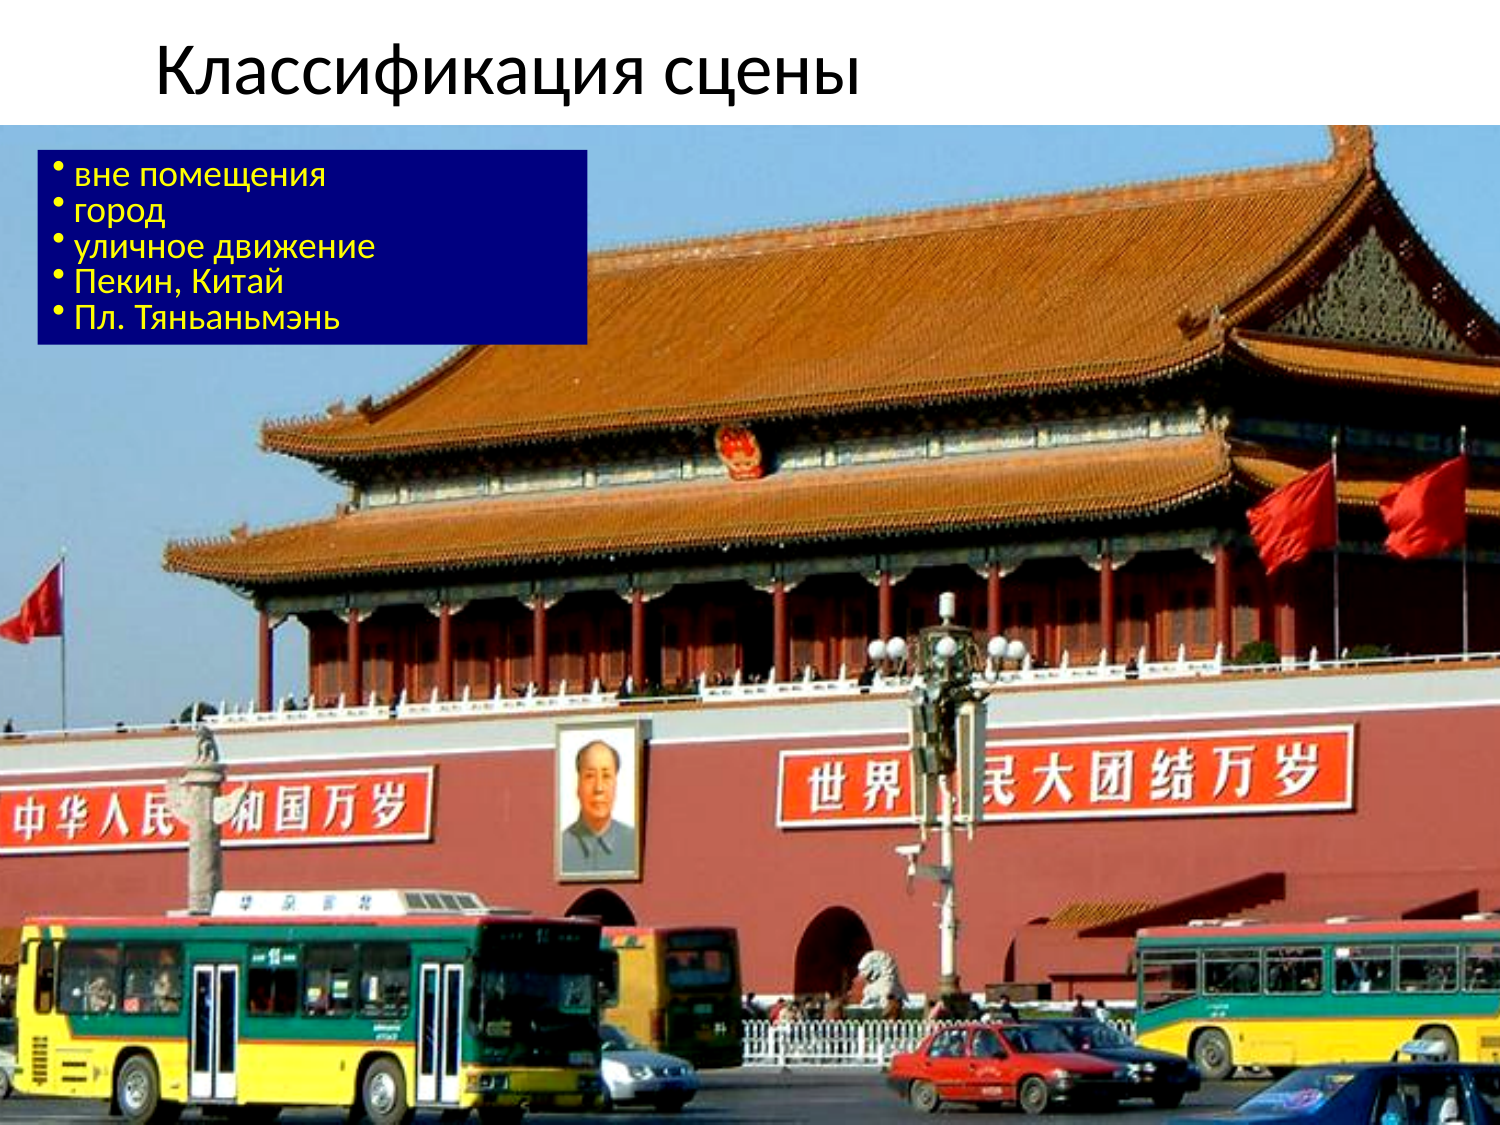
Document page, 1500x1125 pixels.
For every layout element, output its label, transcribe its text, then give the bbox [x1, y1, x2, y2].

text_box Классификация сцены [140, 12, 878, 118]
picture [0, 124, 1500, 1125]
